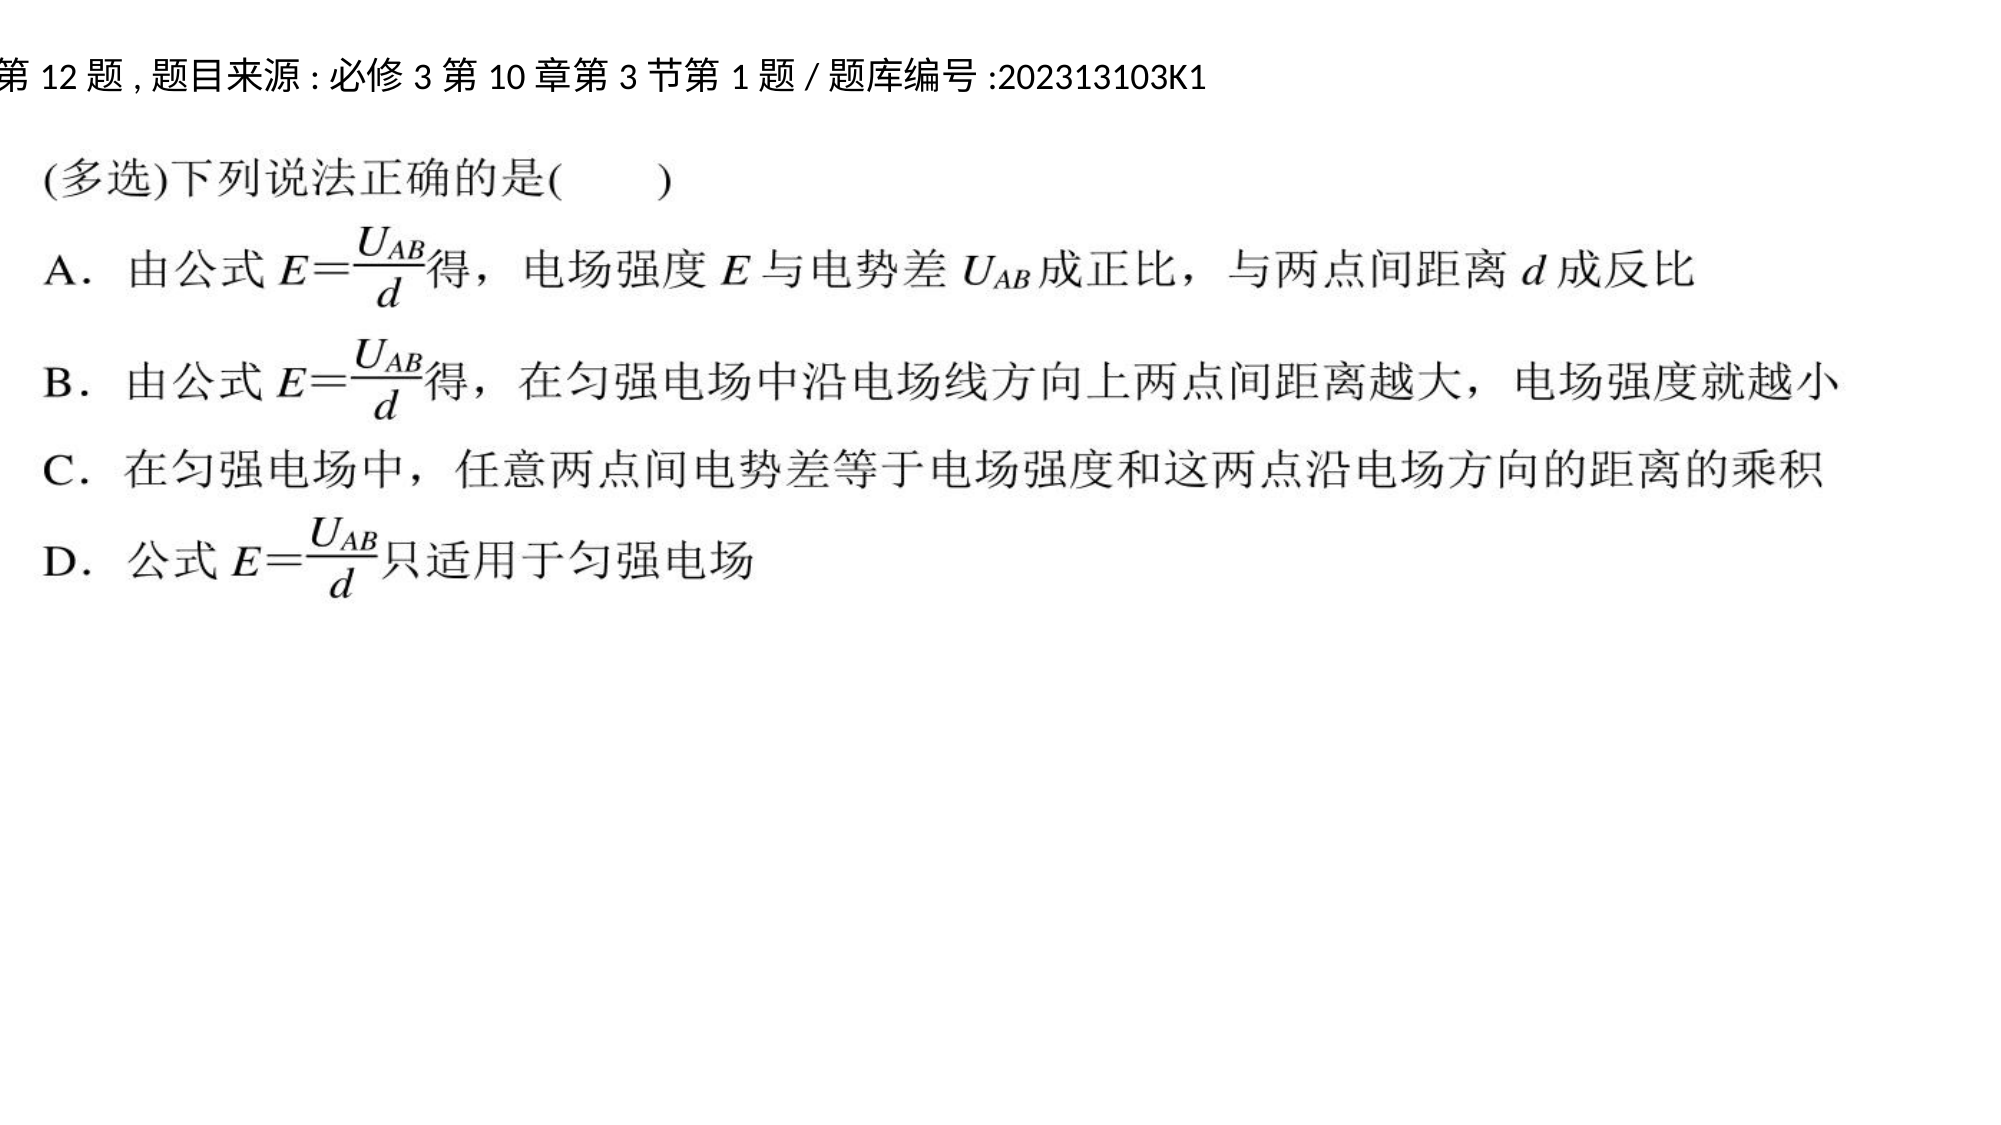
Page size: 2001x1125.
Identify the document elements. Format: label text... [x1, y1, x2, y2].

picture [0, 149, 1949, 1125]
text_box 第12题,题目来源:必修3第10章第3节第1题/题库编号:202313103K1 [0, 0, 1222, 105]
